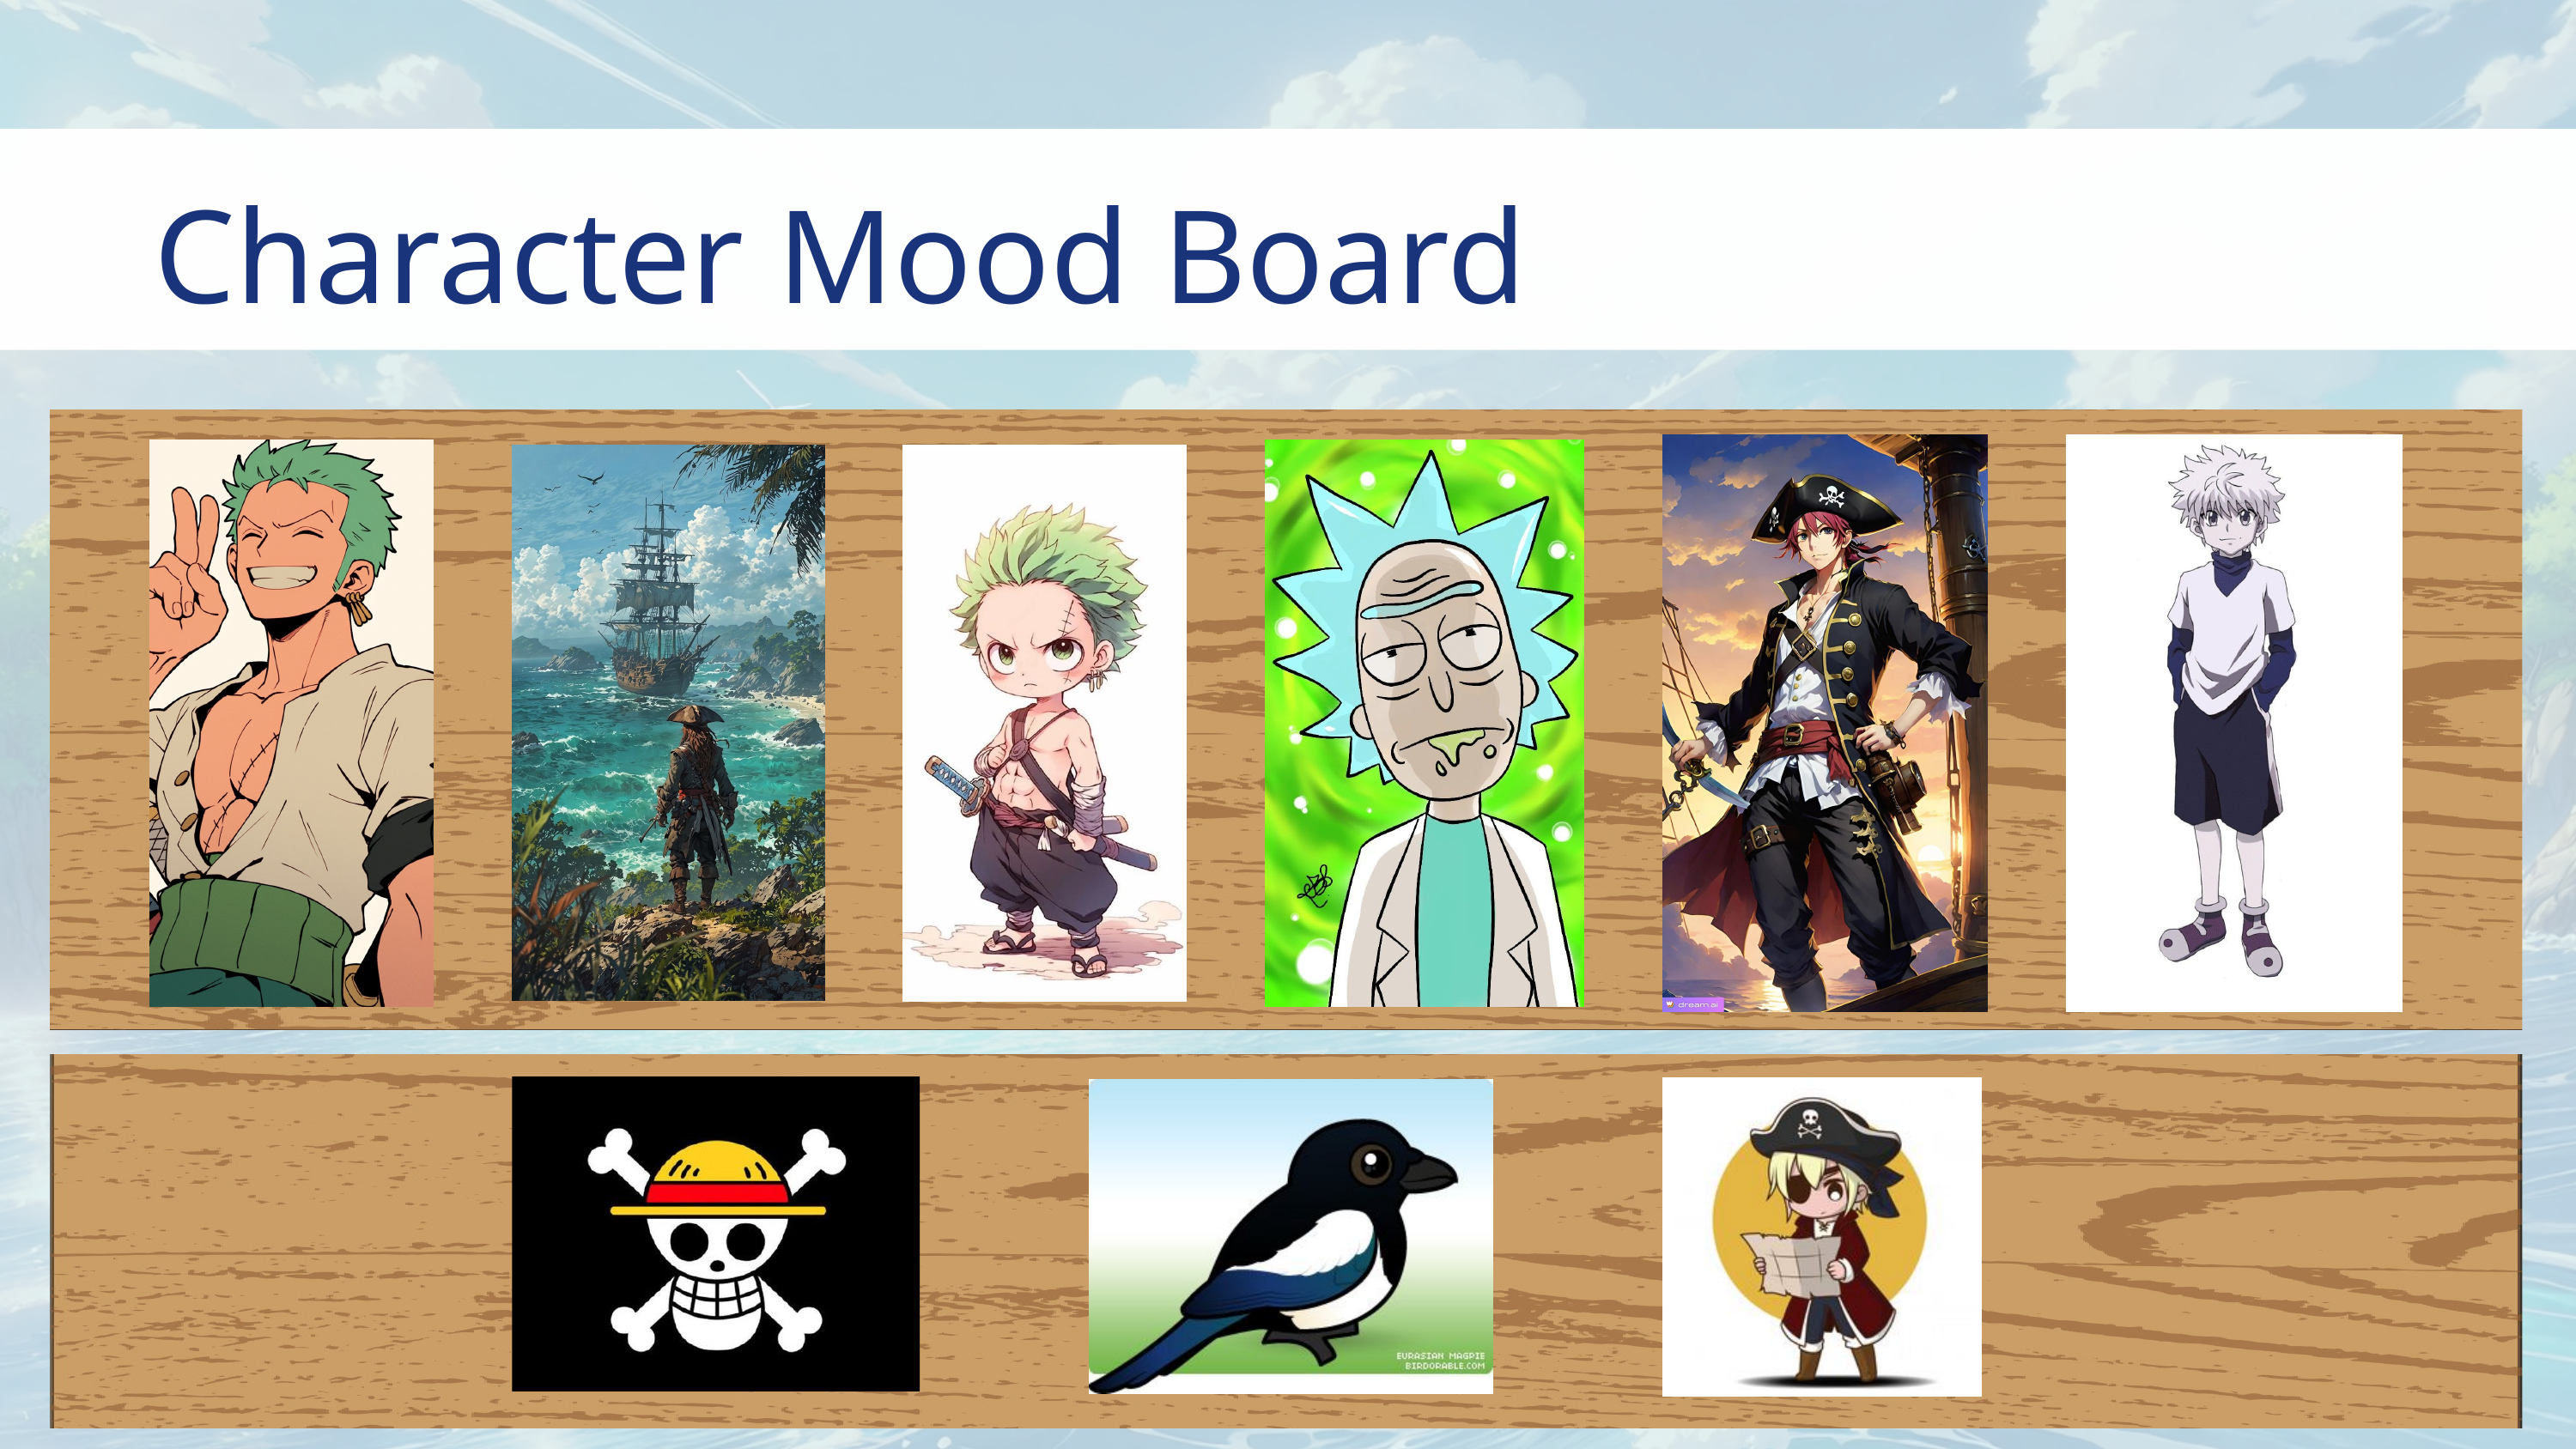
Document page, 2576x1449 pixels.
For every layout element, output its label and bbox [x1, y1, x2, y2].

picture [1662, 433, 1988, 1012]
picture [1264, 440, 1585, 1007]
picture [1662, 1077, 1983, 1397]
picture [512, 445, 825, 1001]
text_box [49, 409, 2523, 1031]
picture [512, 1076, 920, 1391]
picture [2065, 433, 2403, 1012]
picture [902, 445, 1187, 1002]
text_box [0, 0, 2576, 1449]
text_box [49, 1054, 2523, 1428]
picture [1089, 1079, 1494, 1395]
picture [149, 440, 434, 1007]
